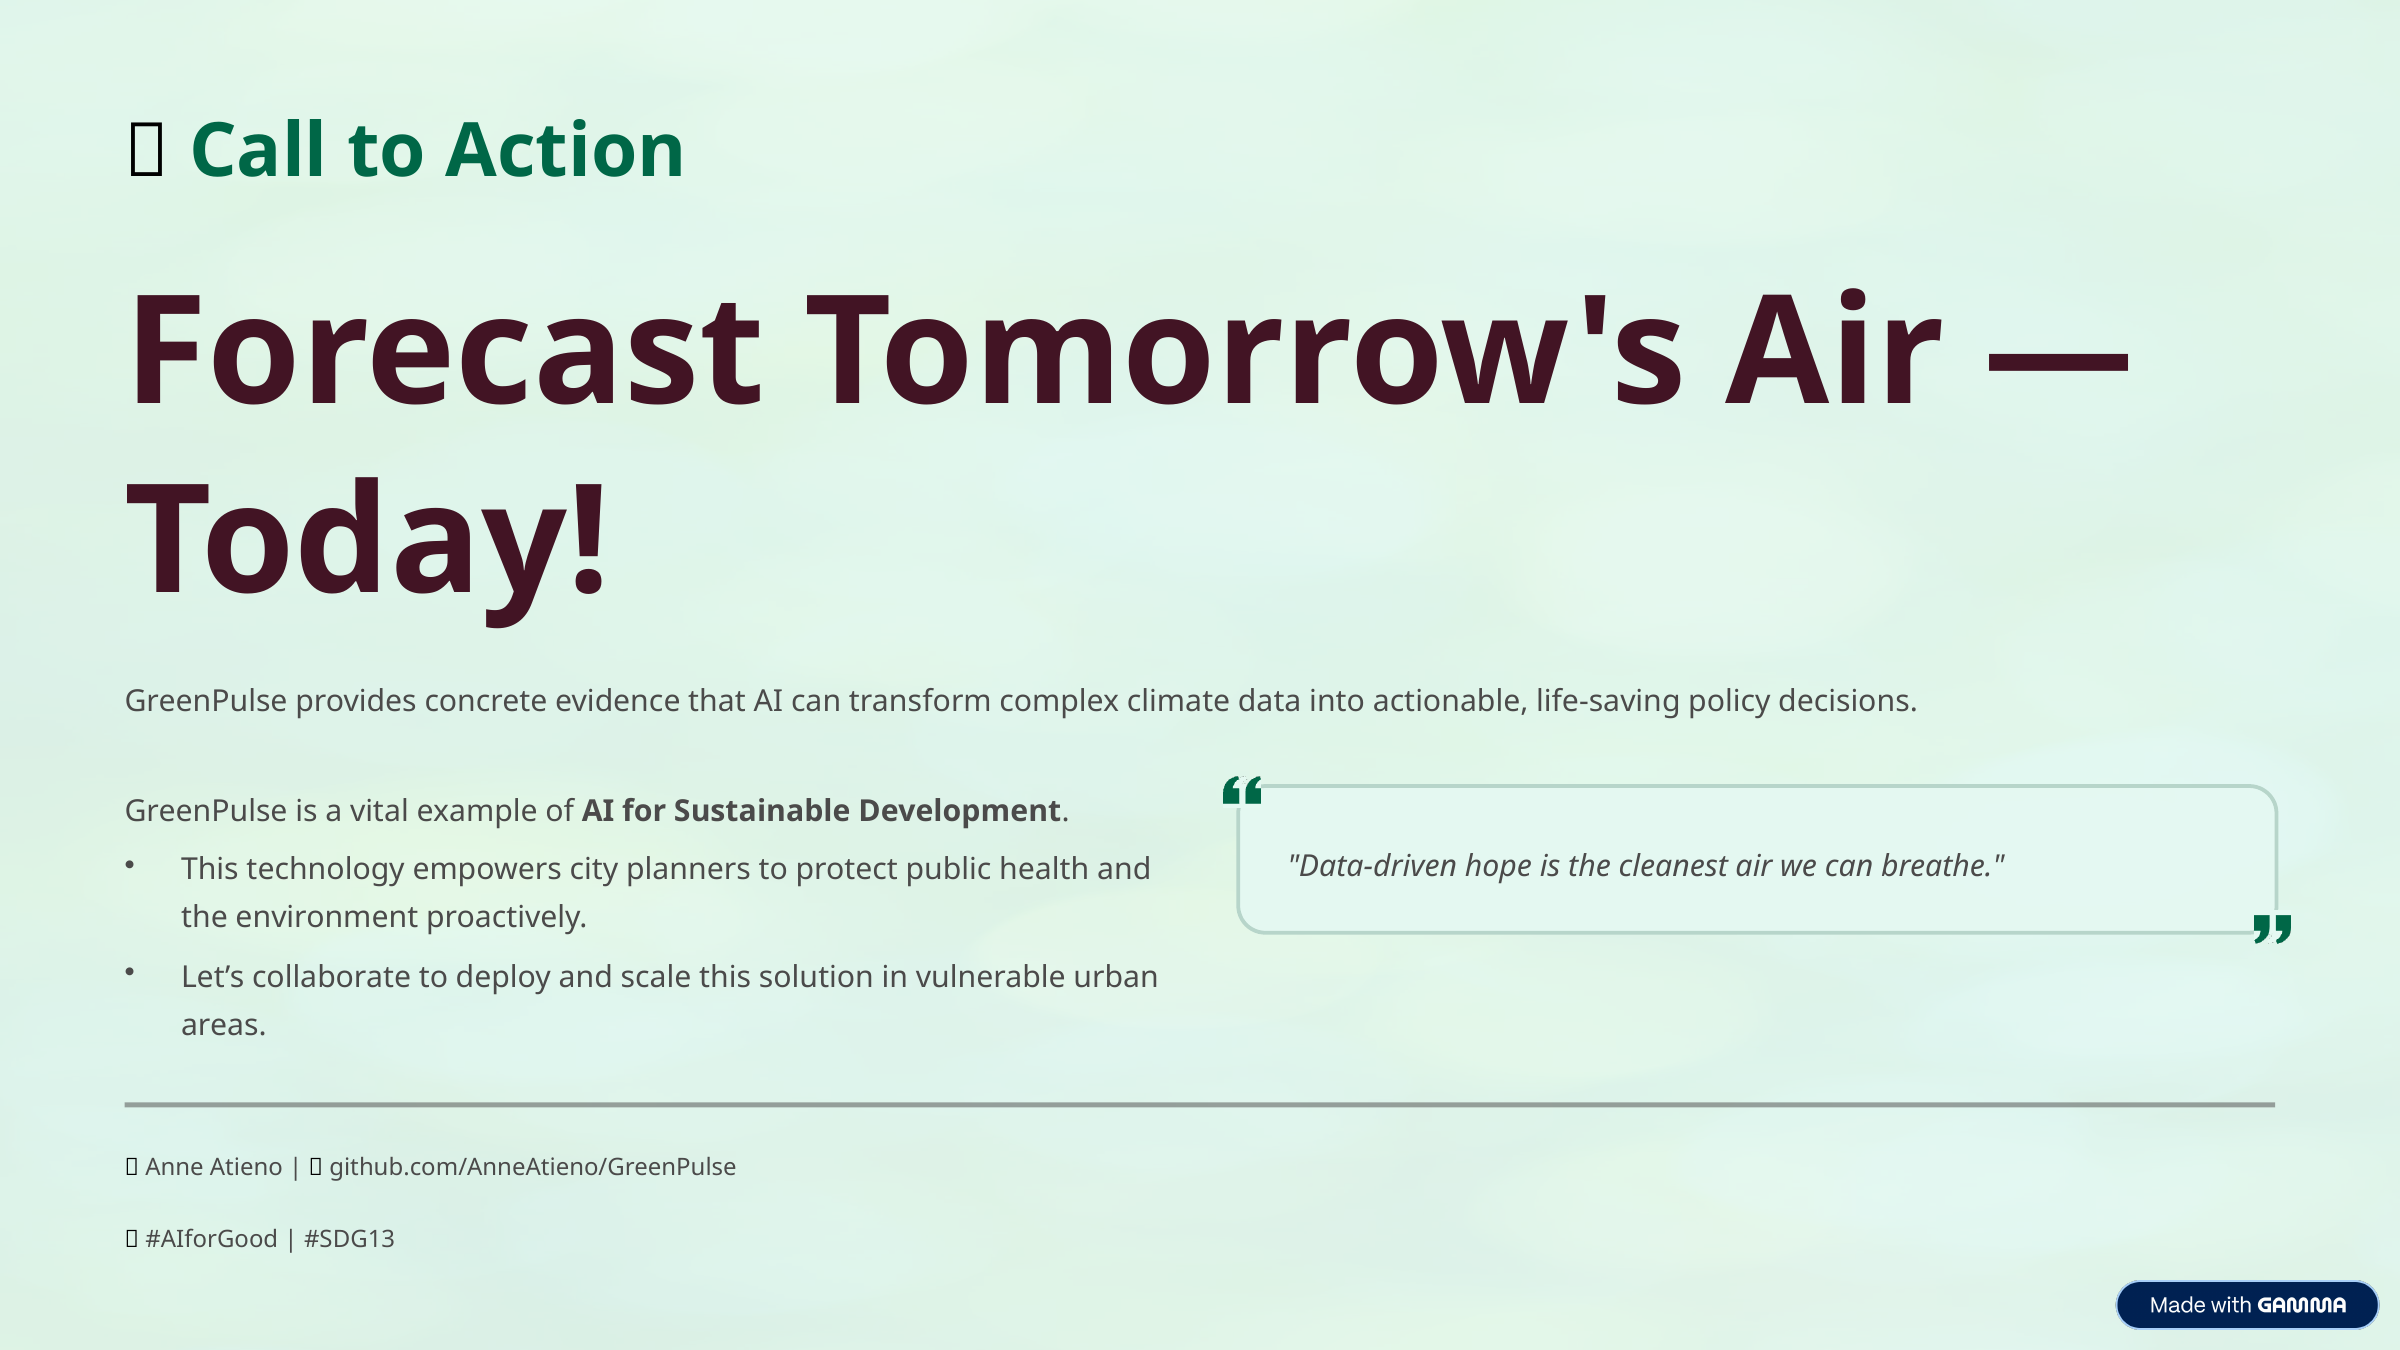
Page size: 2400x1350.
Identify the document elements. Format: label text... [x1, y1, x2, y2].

picture [2254, 910, 2291, 948]
picture [1223, 771, 1261, 808]
text_box This technology empowers city planners to protect public health and the environment proactively. [124, 838, 1163, 935]
text_box Forecast Tomorrow's Air — Today! [124, 245, 2276, 624]
text_box [124, 1102, 2276, 1108]
text_box GreenPulse provides concrete evidence that AI can transform complex climate data into actionable, life-saving policy decisions. [124, 669, 2276, 718]
text_box 📧 Anne Atieno | 🌐 github.com/AnneAtieno/GreenPulse [124, 1141, 2276, 1180]
text_box "Data-driven hope is the cleanest air we can breathe." [1287, 835, 2228, 884]
text_box [1238, 786, 2277, 933]
text_box GreenPulse is a vital example of AI for Sustainable Development. [124, 779, 1163, 828]
text_box 🎯 Call to Action [124, 97, 882, 201]
text_box 💬 #AIforGood | #SDG13 [124, 1214, 2276, 1253]
picture [2106, 1271, 2389, 1339]
text_box Let’s collaborate to deploy and scale this solution in vulnerable urban areas. [124, 945, 1163, 1043]
